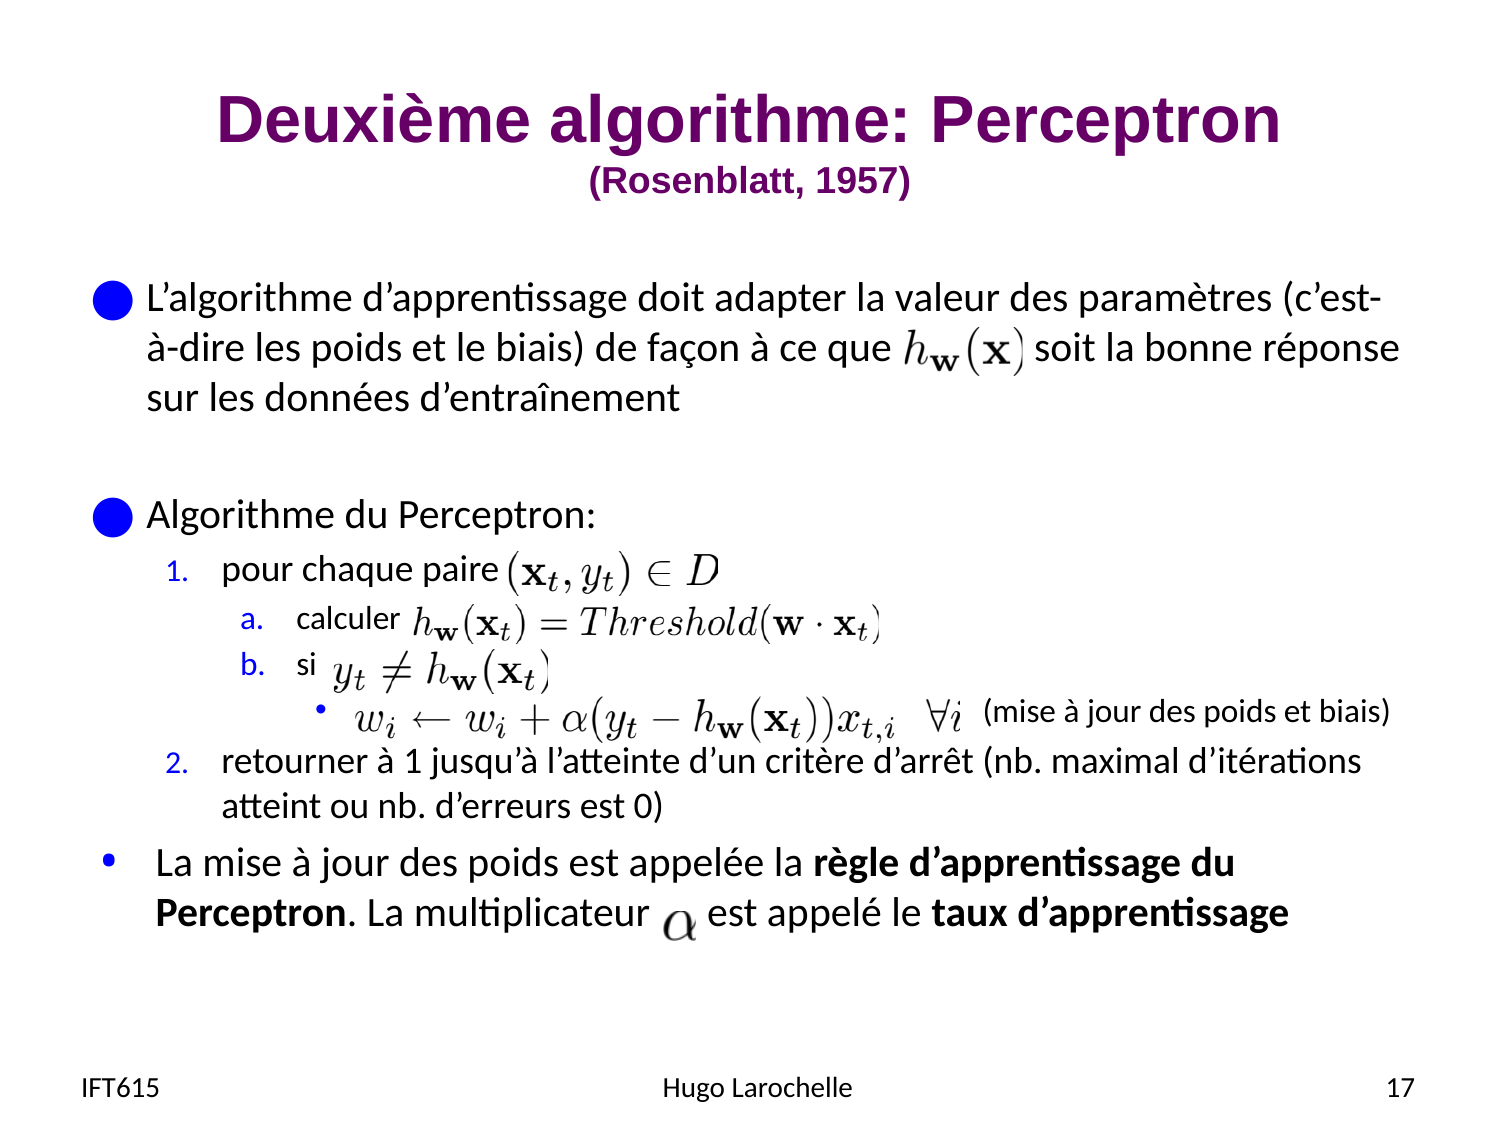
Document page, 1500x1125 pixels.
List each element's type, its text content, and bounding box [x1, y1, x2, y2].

text_box Logistic(1 * 0.378 + 3 * 0.5) = Logistic(1.878) = 0.867 [505, 554, 722, 603]
slide_number IFT615 [66, 1056, 356, 1117]
slide_number 17 [1080, 1056, 1431, 1117]
picture [355, 696, 961, 743]
picture [333, 649, 549, 694]
picture [662, 911, 696, 941]
picture [508, 551, 719, 596]
picture [413, 603, 879, 645]
list L’algorithme d’apprentissage doit adapter la valeur des paramètres (c’est-à-dire les poids et le biais) de façon à ce que soit la bonne réponse sur les données d’entraînement Algorithme du Perceptron: pour chaque paire calculer si (mise à jour des poids et biais) retourner à 1 jusqu’à l’atteinte d’un critère d’arrêt (nb. maximal d’itérations atteint ou nb. d’erreurs est 0) La mise à jour des poids est appelée la règle d’apprentissage du Perceptron. La multiplicateur est appelé le taux d’apprentissage [75, 262, 1425, 1005]
title Deuxième algorithme: Perceptron (Rosenblatt, 1957) [75, 45, 1425, 233]
footer Hugo Larochelle [520, 1056, 996, 1117]
picture [904, 327, 1023, 376]
